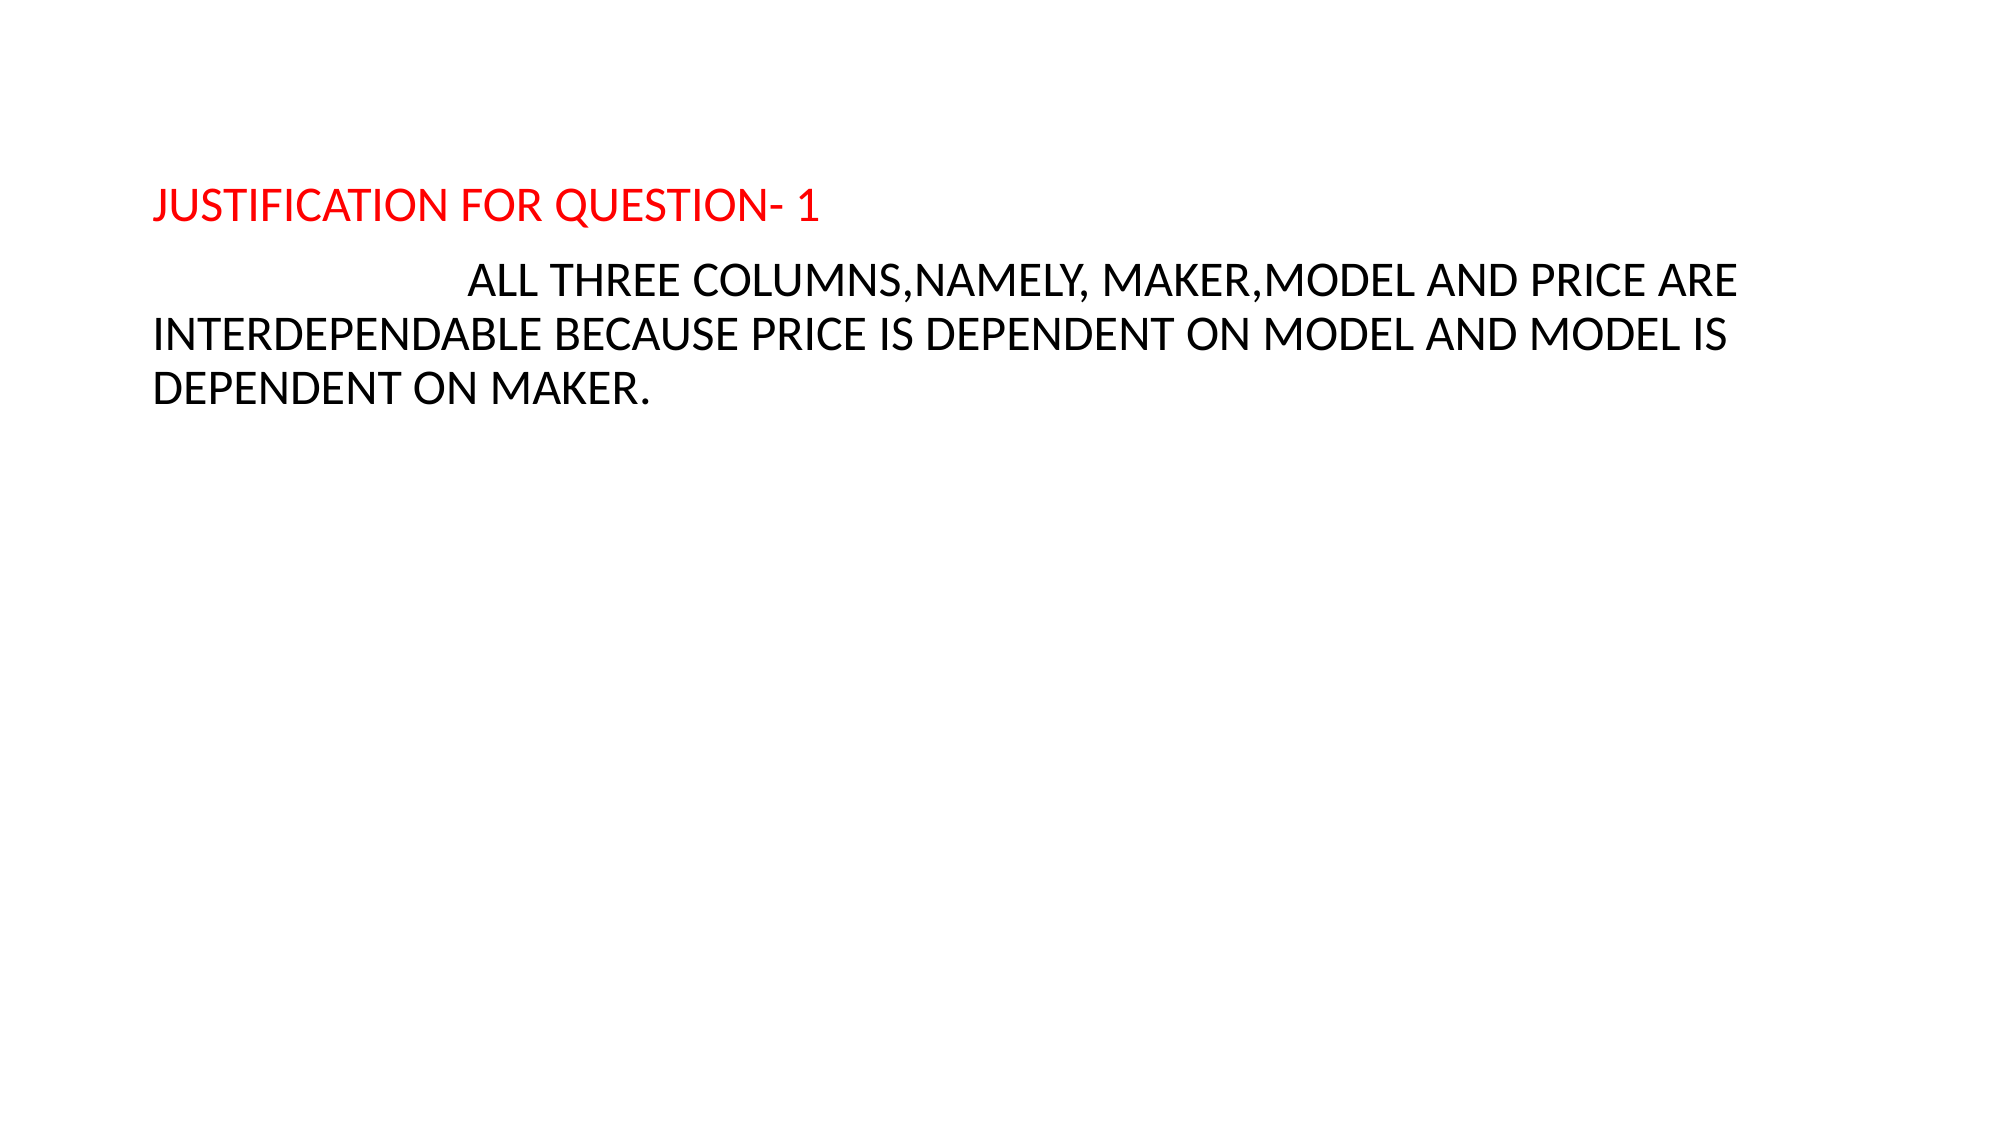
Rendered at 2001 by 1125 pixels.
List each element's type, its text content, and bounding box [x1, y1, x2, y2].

list JUSTIFICATION FOR QUESTION- 1 ALL THREE COLUMNS,NAMELY, MAKER,MODEL AND PRICE ARE INTERDEPENDABLE BECAUSE PRICE IS DEPENDENT ON MODEL AND MODEL IS DEPENDENT ON MAKER. [137, 15, 1863, 1109]
